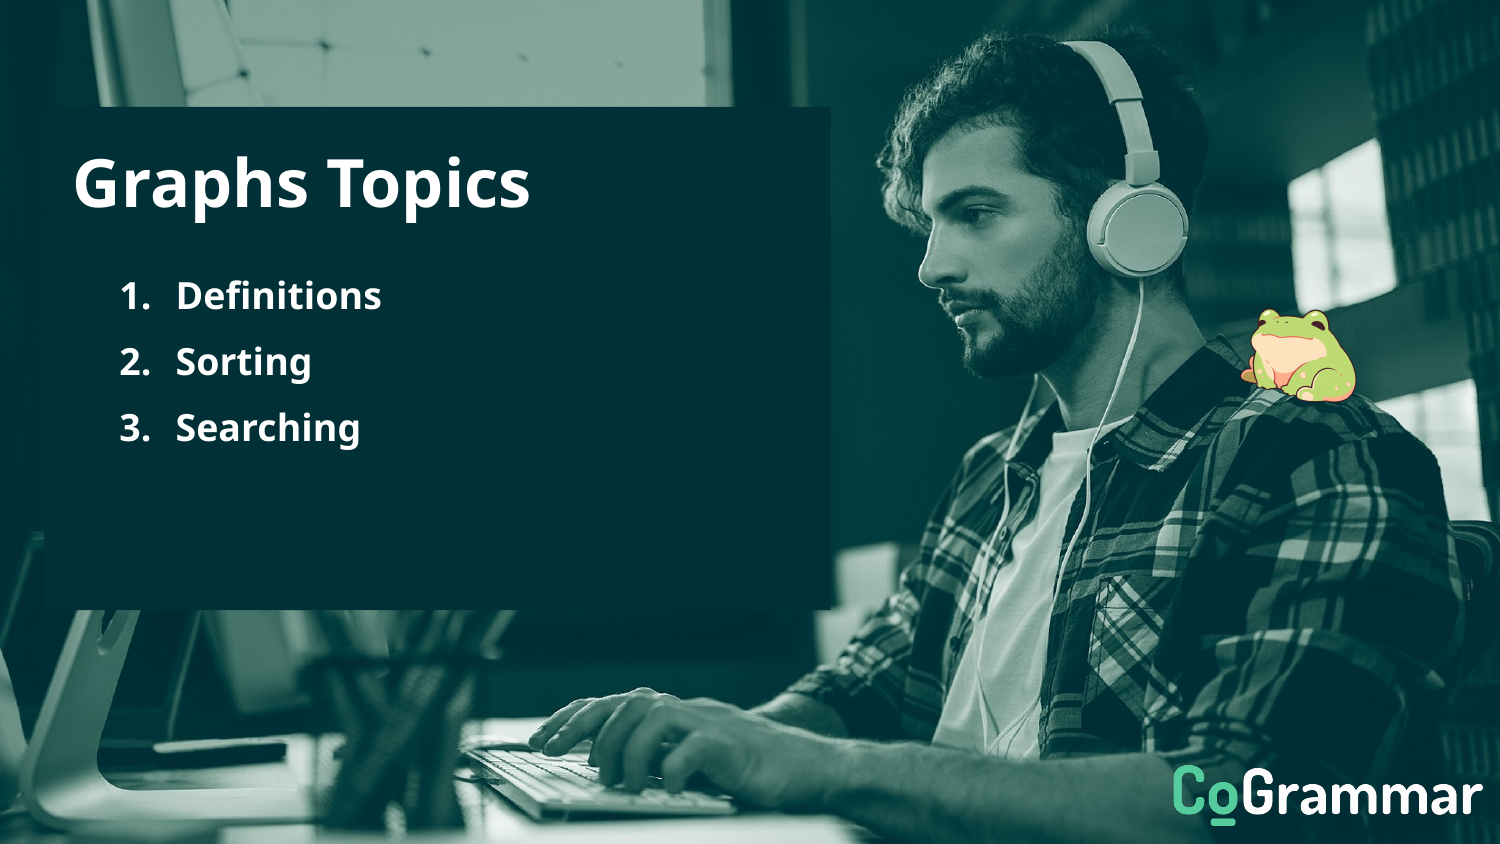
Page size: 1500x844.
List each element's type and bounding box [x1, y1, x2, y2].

picture [0, 0, 1500, 844]
text_box [43, 106, 845, 611]
